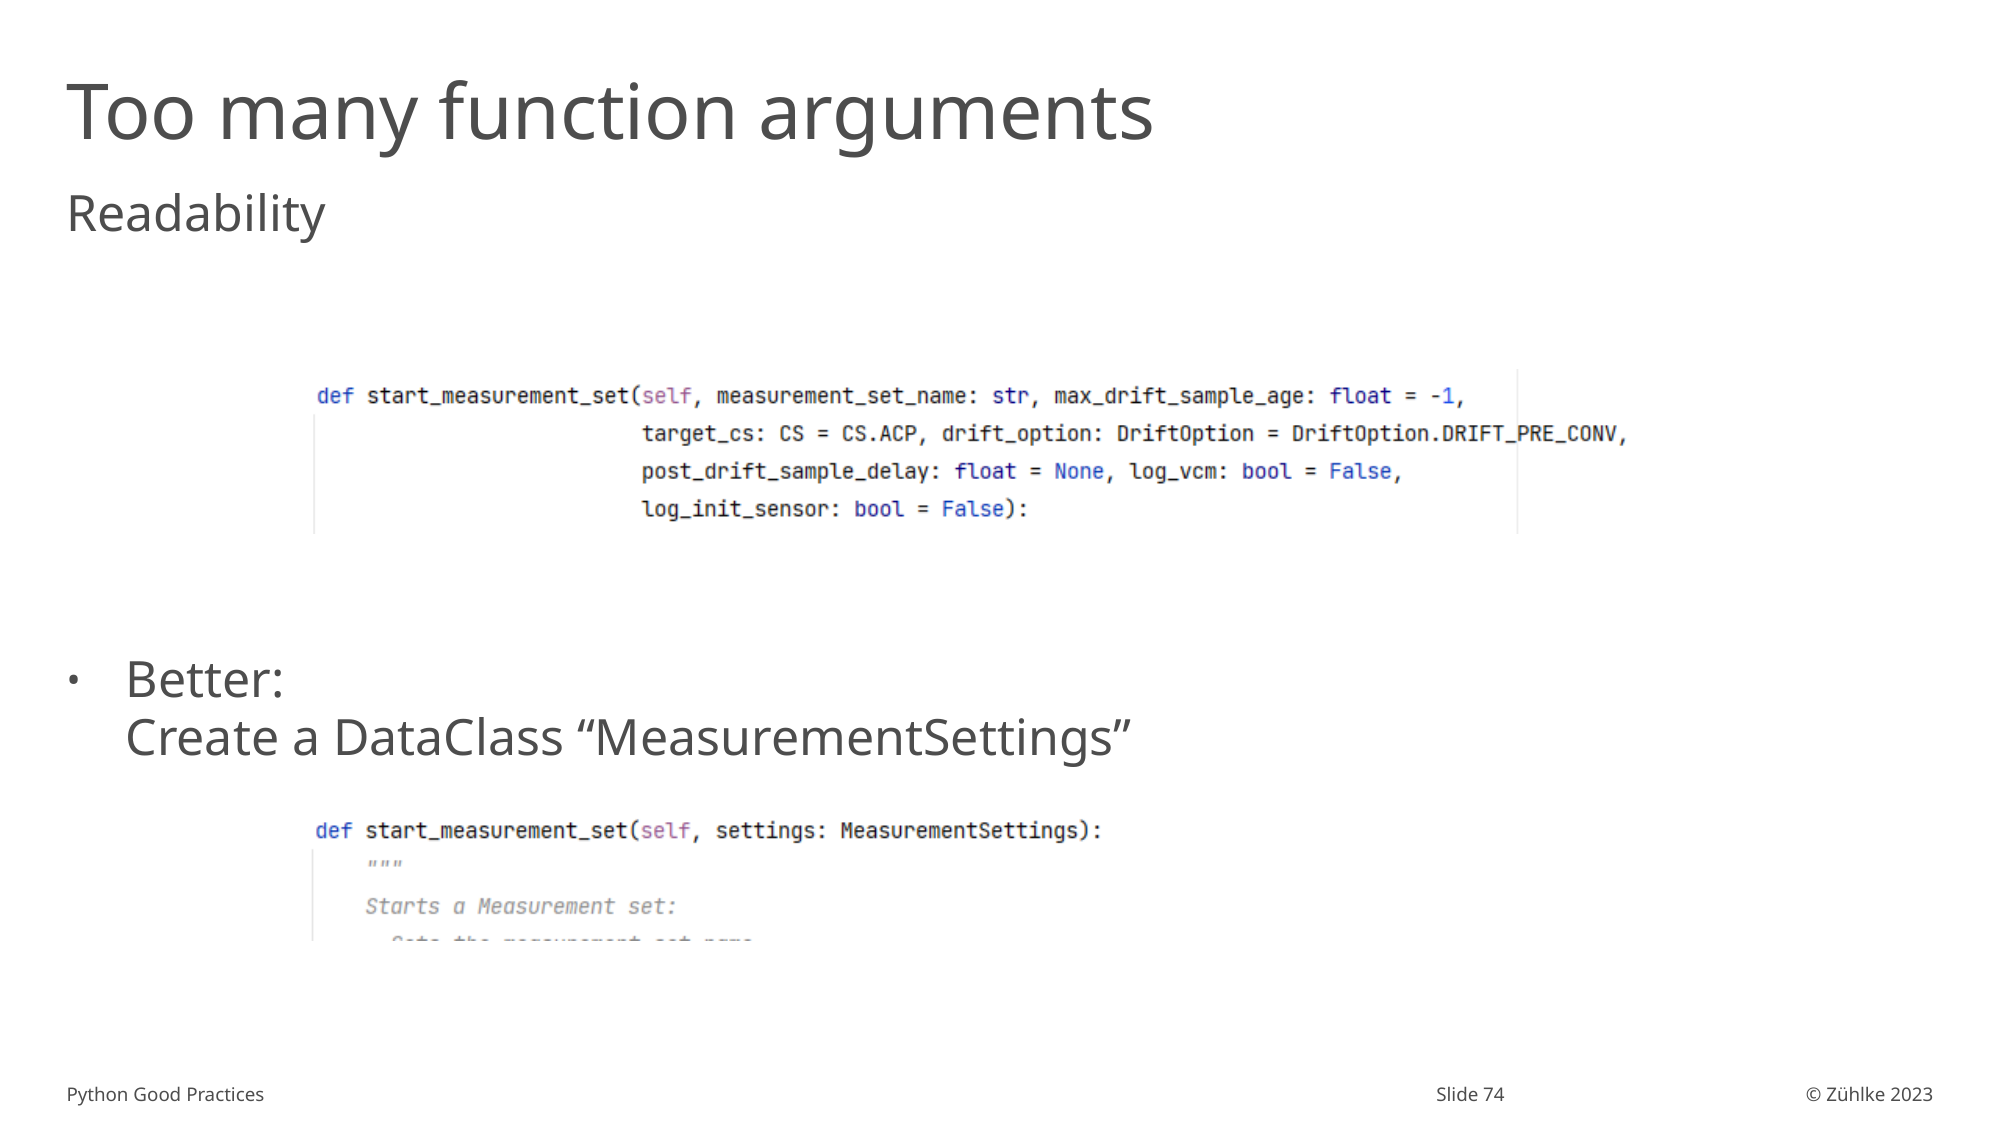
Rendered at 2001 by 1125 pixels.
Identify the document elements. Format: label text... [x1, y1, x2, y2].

list Better: Create a DataClass “MeasurementSettings” [66, 562, 1934, 1004]
list Readability [66, 184, 1934, 245]
picture [286, 369, 1657, 535]
title Too many function arguments [66, 66, 1934, 177]
picture [286, 799, 1219, 941]
